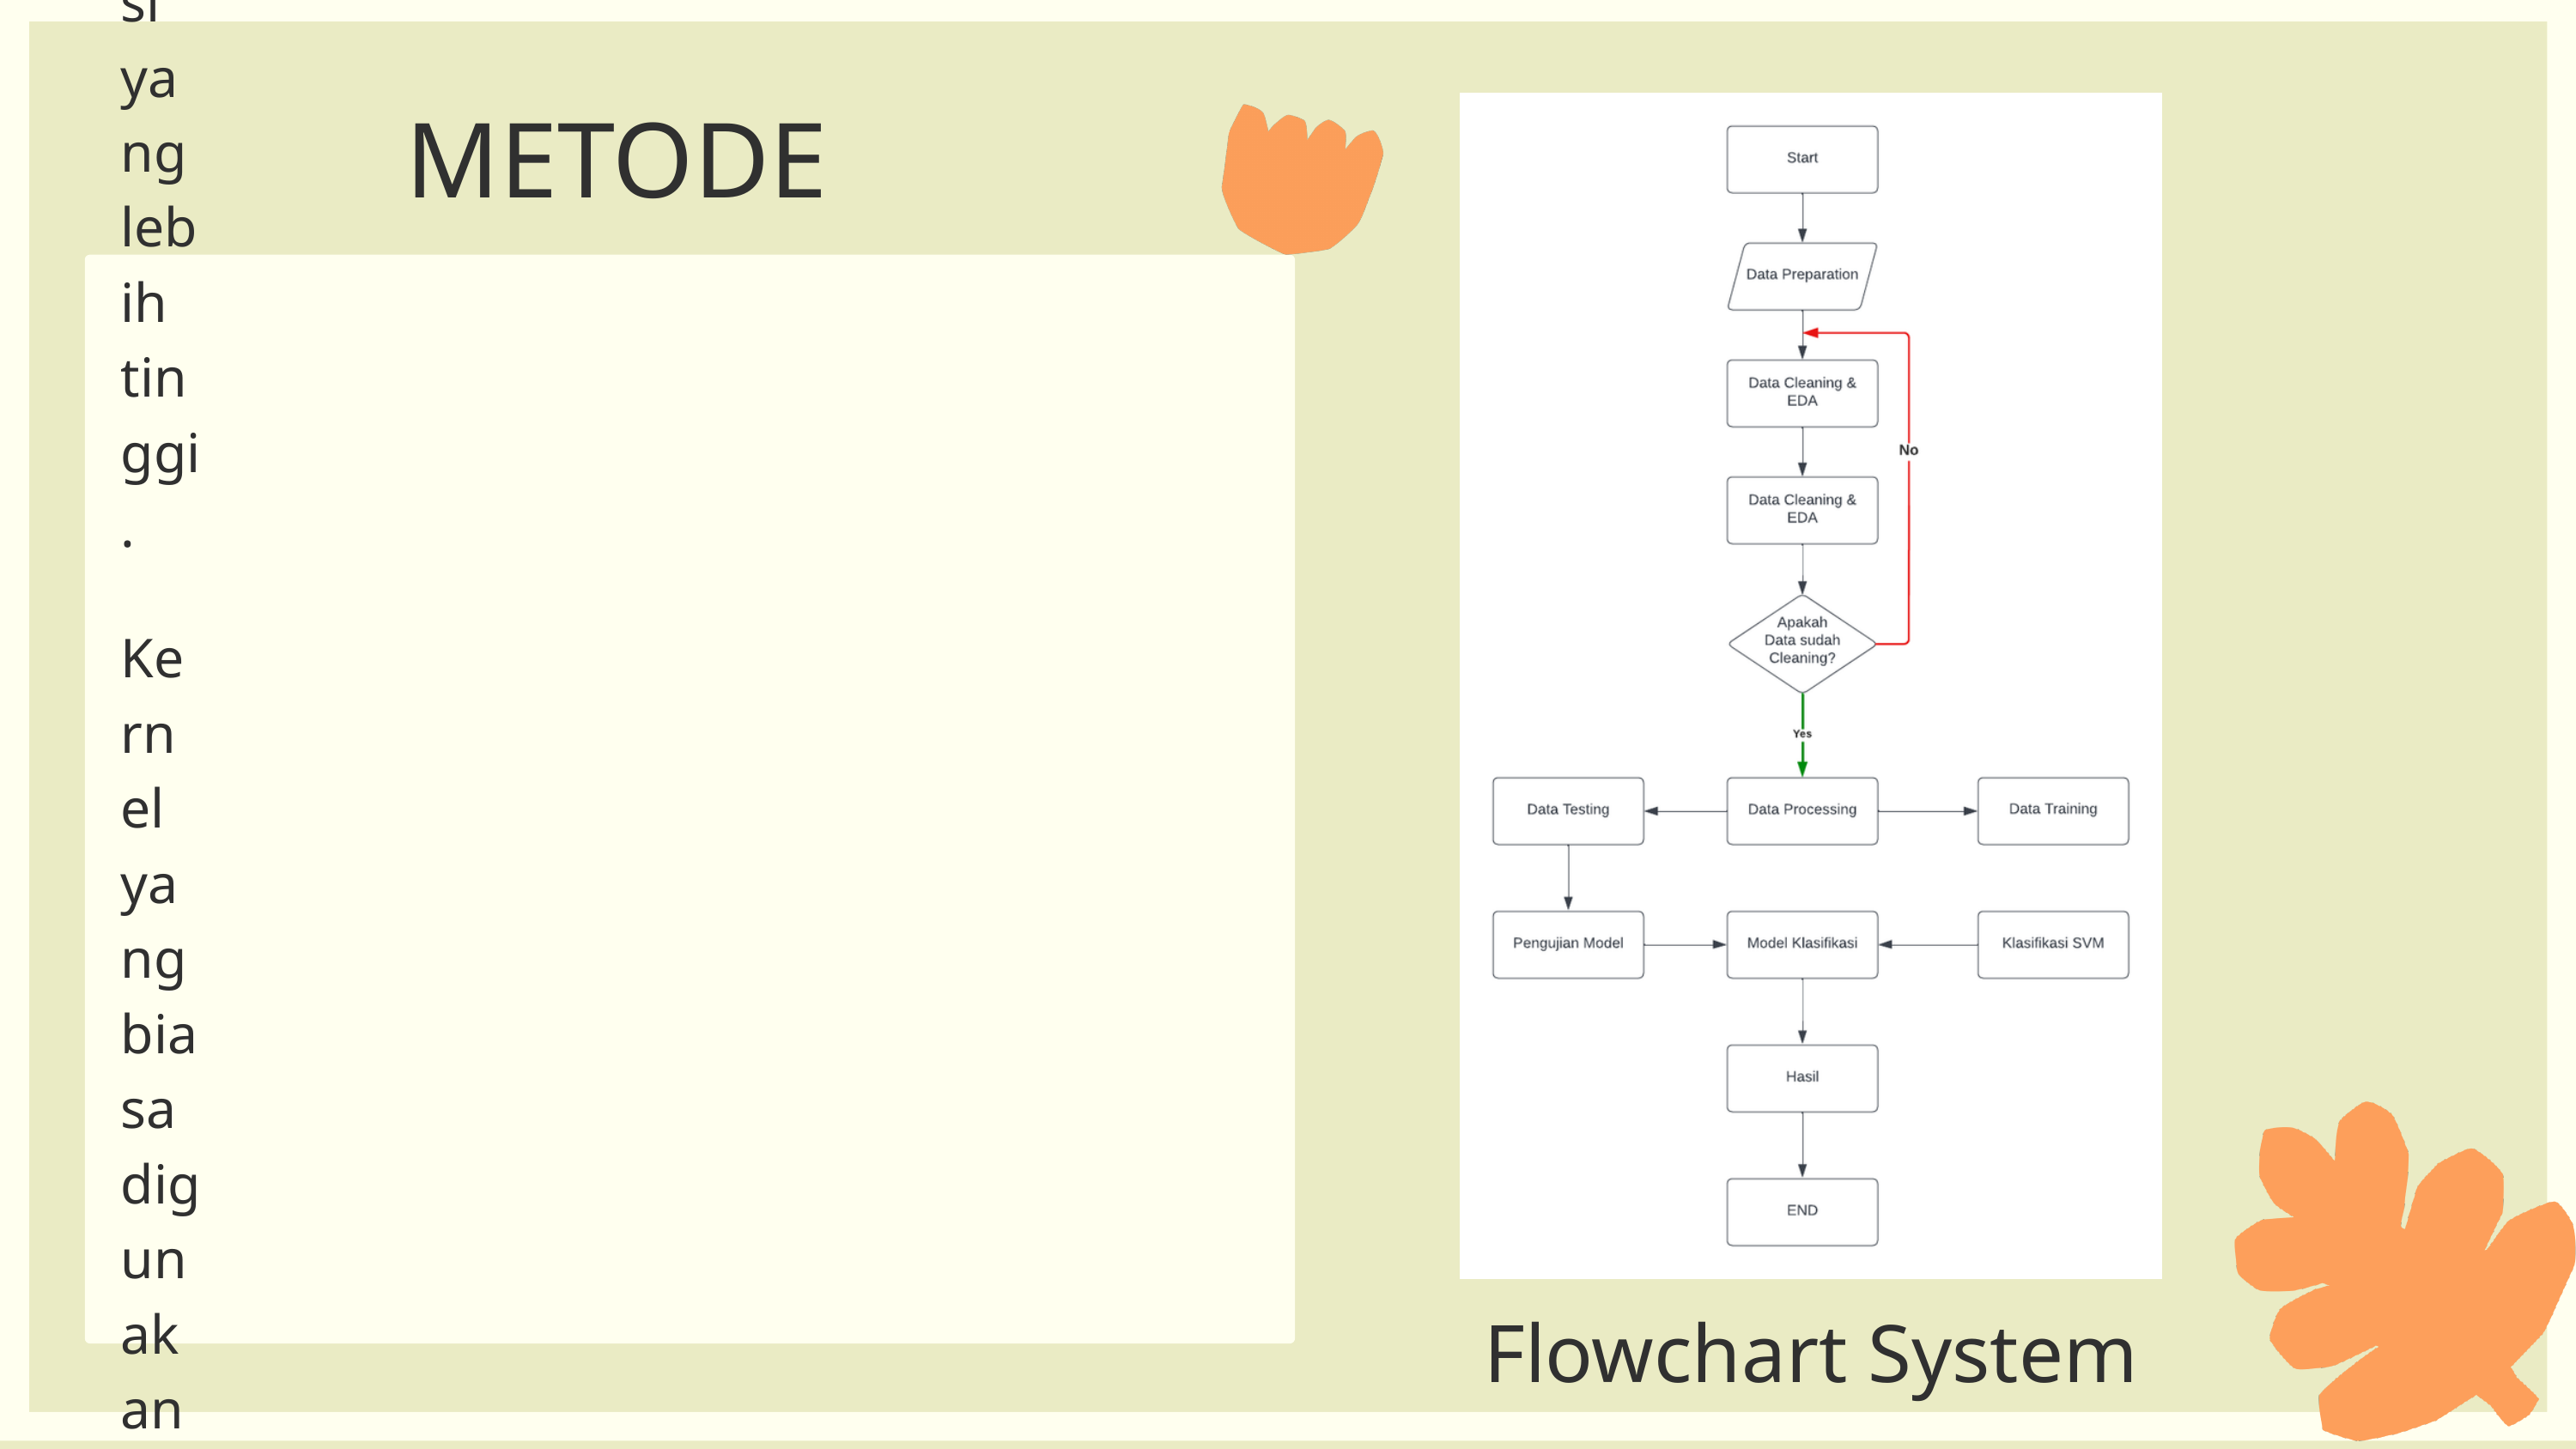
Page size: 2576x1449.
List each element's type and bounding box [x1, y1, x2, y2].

picture [2233, 1100, 2576, 1441]
picture [1460, 93, 2163, 1279]
text_box [84, 254, 1296, 1344]
picture [1217, 110, 1373, 255]
text_box [0, 0, 2576, 1441]
